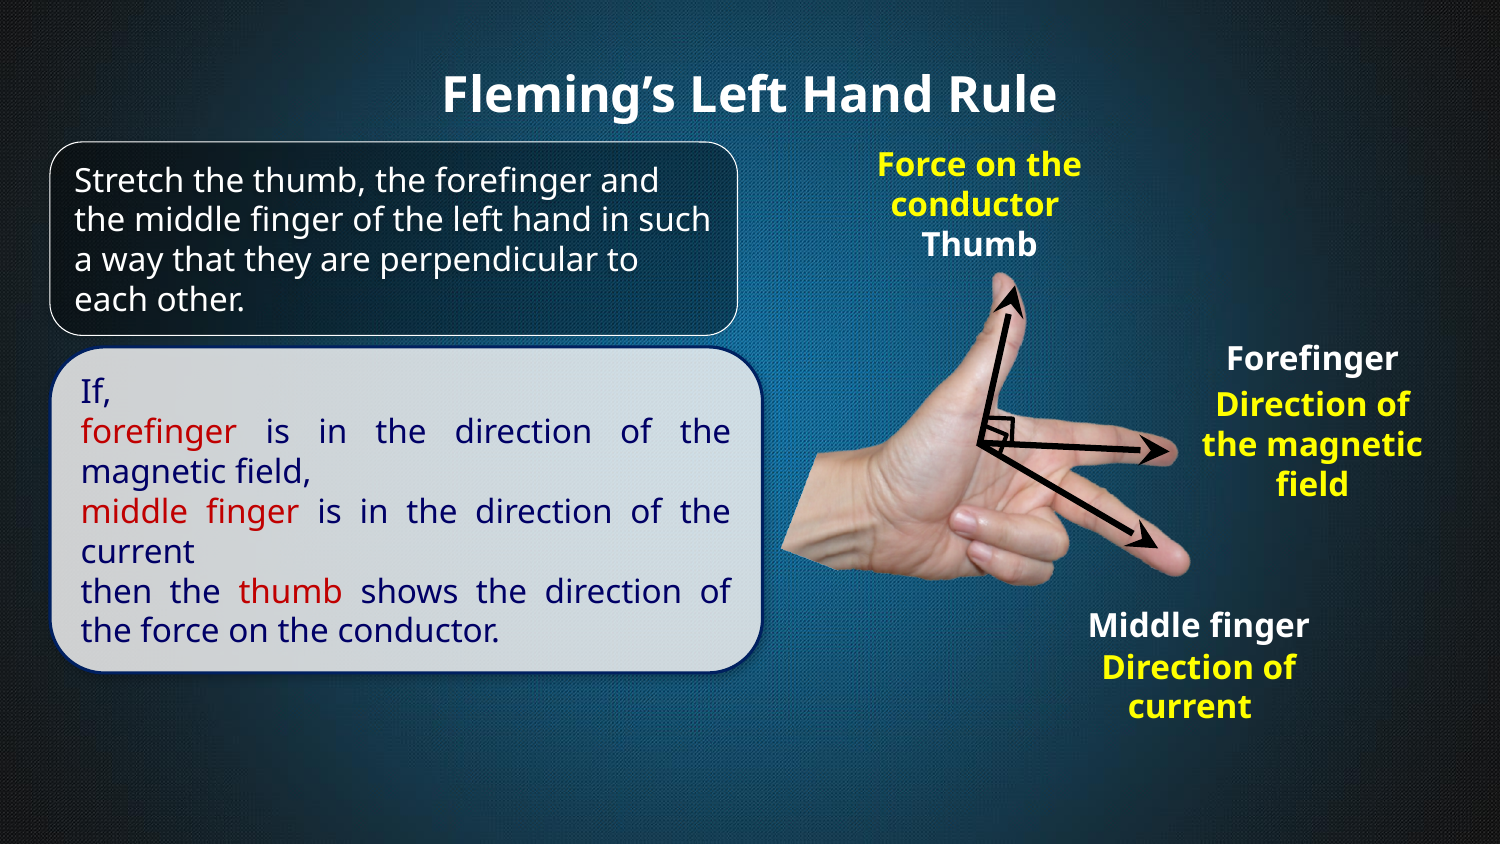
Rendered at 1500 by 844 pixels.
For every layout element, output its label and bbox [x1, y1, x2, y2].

text_box [979, 285, 1016, 440]
text_box [977, 442, 1159, 549]
picture [0, 0, 1500, 844]
text_box [1159, 442, 1170, 452]
